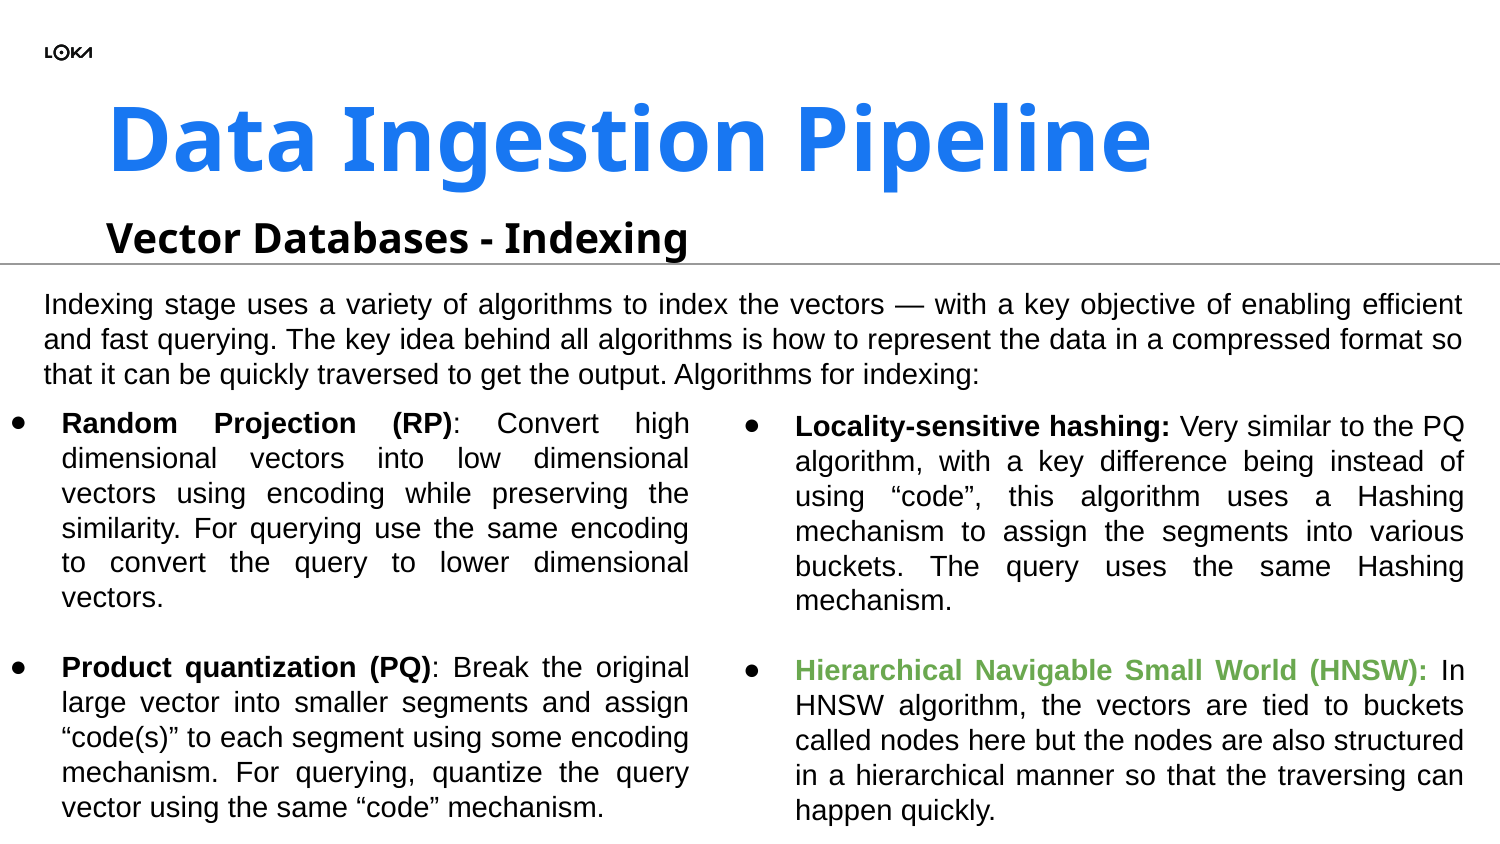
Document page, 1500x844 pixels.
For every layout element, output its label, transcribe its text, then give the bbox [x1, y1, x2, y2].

text_box Random Projection (RP): Convert high dimensional vectors into low dimensional vectors using encoding while preserving the similarity. For querying use the same encoding to convert the query to lower dimensional vectors. Product quantization (PQ): Break the original large vector into smaller segments and assign “code(s)” to each segment using some encoding mechanism. For querying, quantize the query vector using the same “code” mechanism. [0, 388, 706, 839]
title Data Ingestion Pipeline [91, 66, 1335, 214]
text_box Locality-sensitive hashing: Very similar to the PQ algorithm, with a key difference being instead of using “code”, this algorithm uses a Hashing mechanism to assign the segments into various buckets. The query uses the same Hashing mechanism. Hierarchical Navigable Small World (HNSW): In HNSW algorithm, the vectors are tied to buckets called nodes here but the nodes are also structured in a hierarchical manner so that the traversing can happen quickly. [705, 391, 1481, 842]
list Indexing stage uses a variety of algorithms to index the vectors — with a key objective of enabling efficient and fast querying. The key idea behind all algorithms is how to represent the data in a compressed format so that it can be quickly traversed to get the output. Algorithms for indexing: [28, 270, 1481, 391]
subtitle Vector Databases - Indexing [91, 196, 878, 262]
picture [11, 8, 126, 97]
